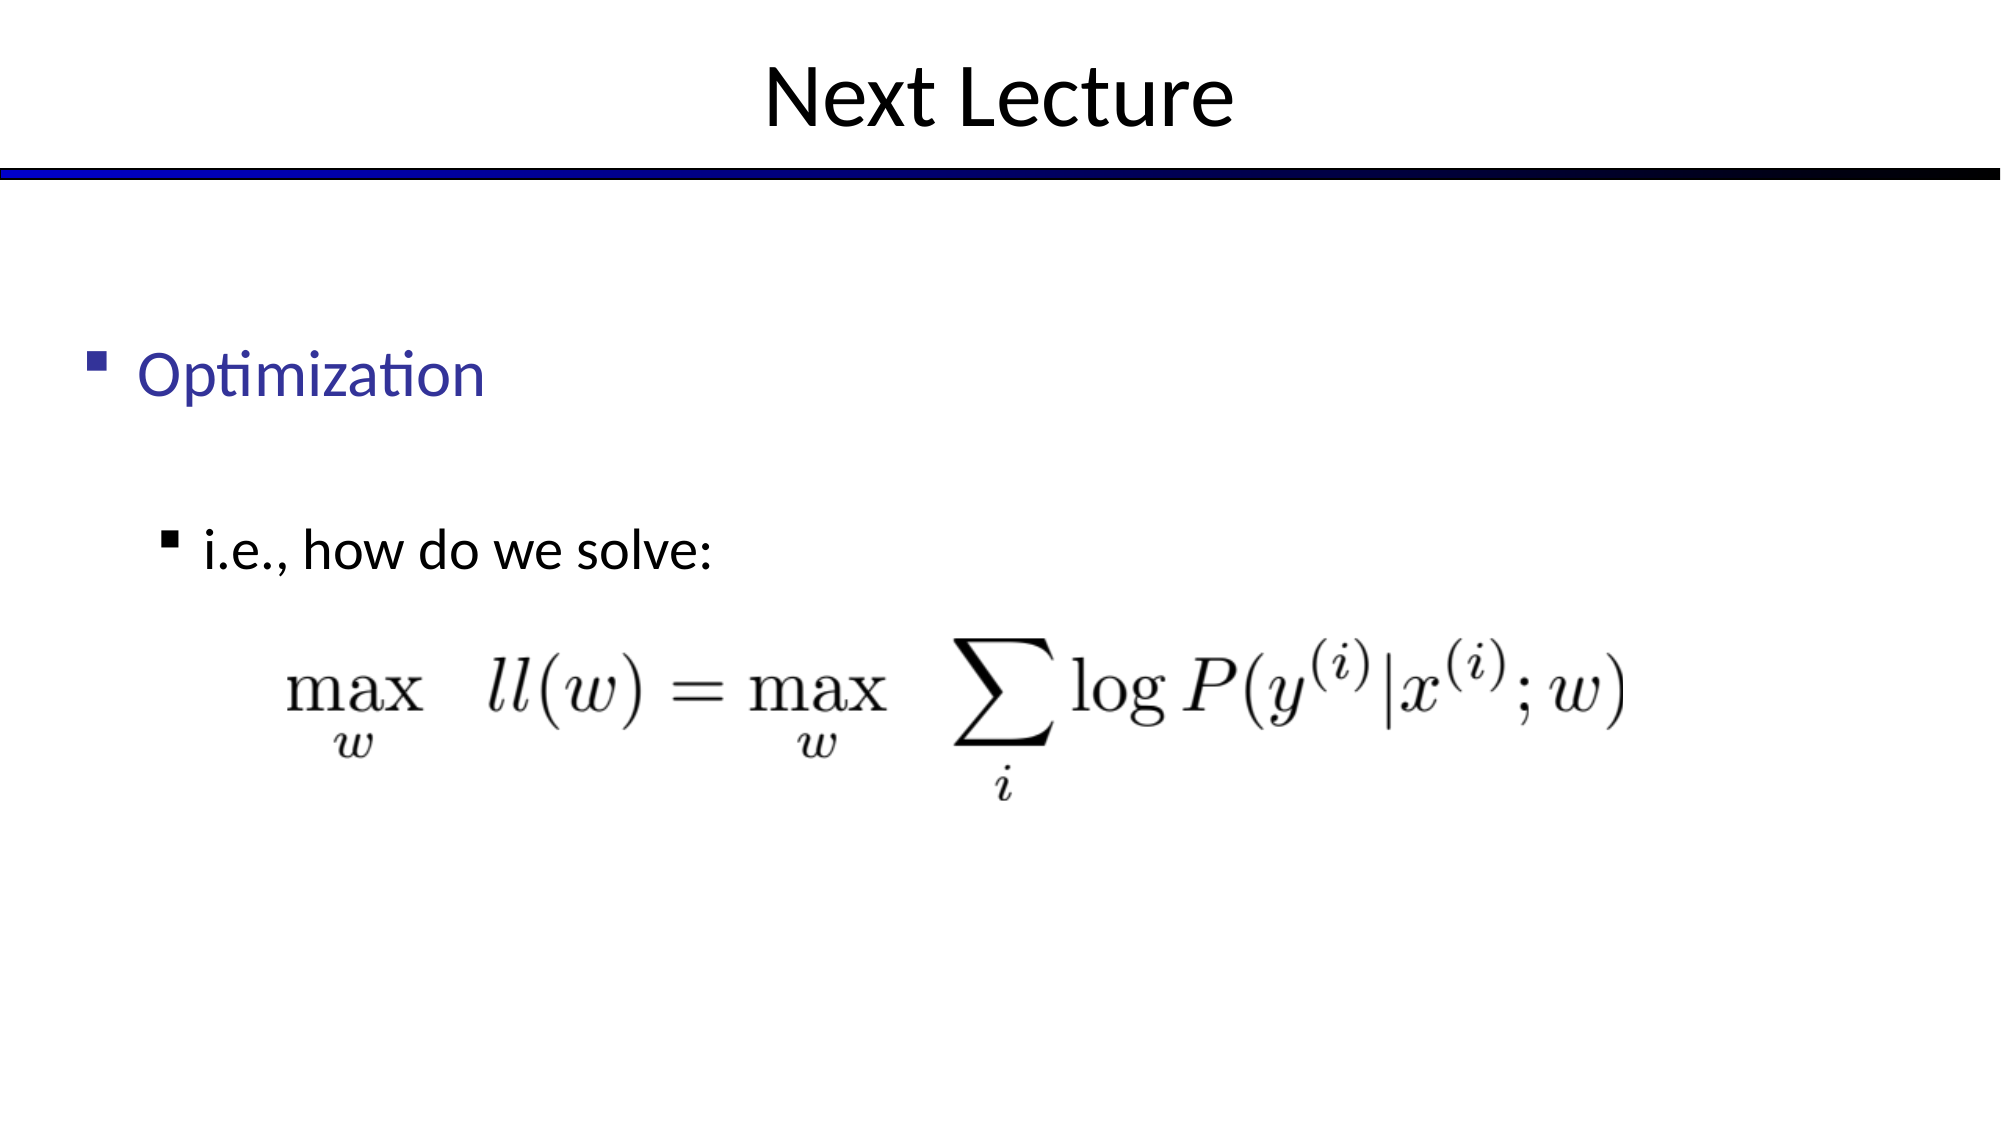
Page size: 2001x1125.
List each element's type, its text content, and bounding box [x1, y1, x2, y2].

picture [287, 637, 1624, 801]
title Next Lecture [0, 0, 2000, 184]
list Optimization i.e., how do we solve: [66, 228, 1934, 1006]
